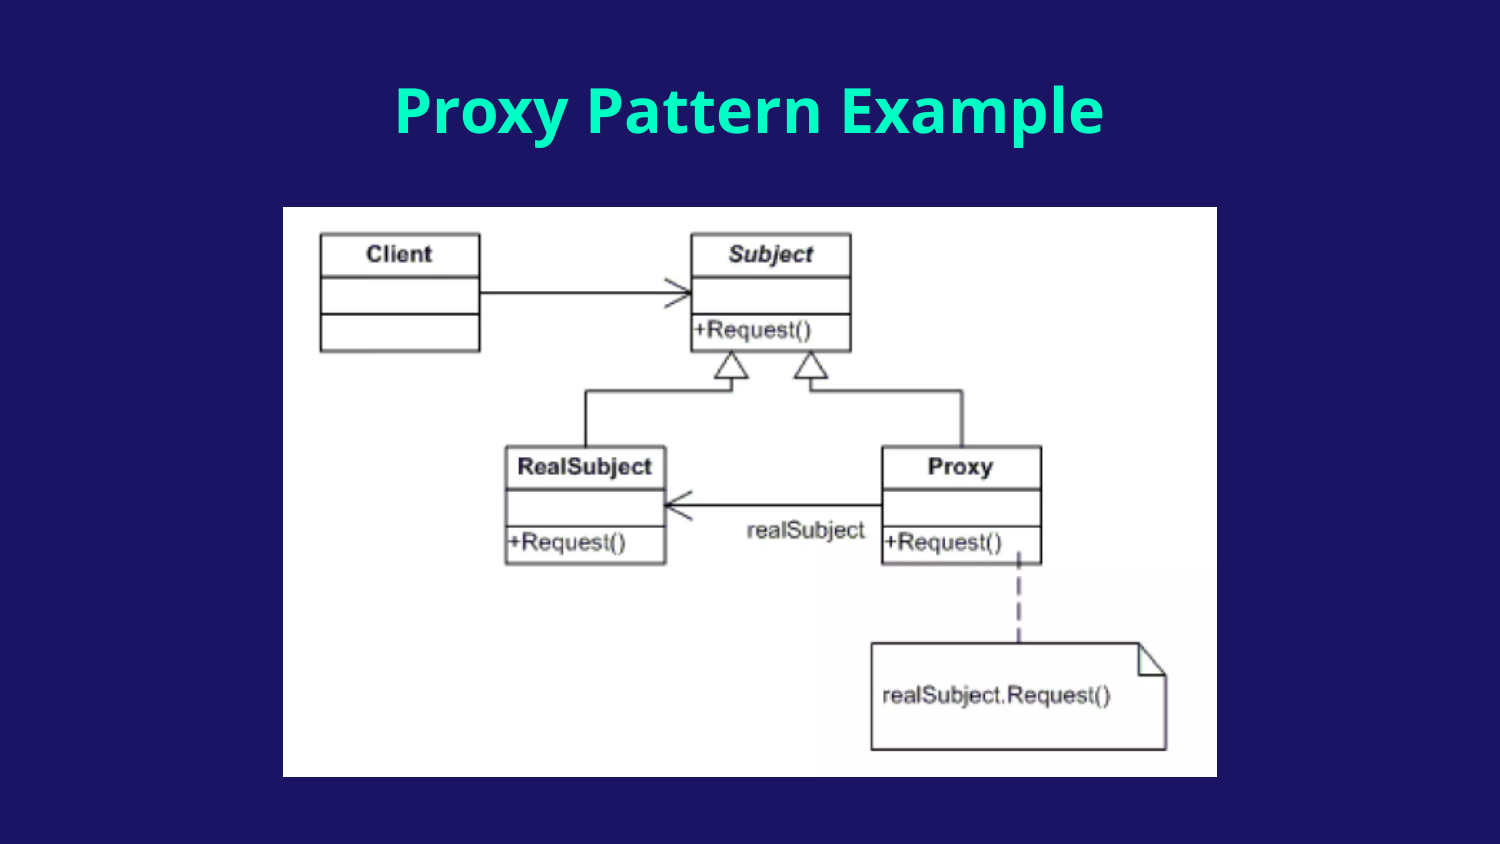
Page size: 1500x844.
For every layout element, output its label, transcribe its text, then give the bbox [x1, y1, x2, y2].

title Proxy Pattern Example [209, 56, 1291, 166]
picture [283, 207, 1217, 777]
